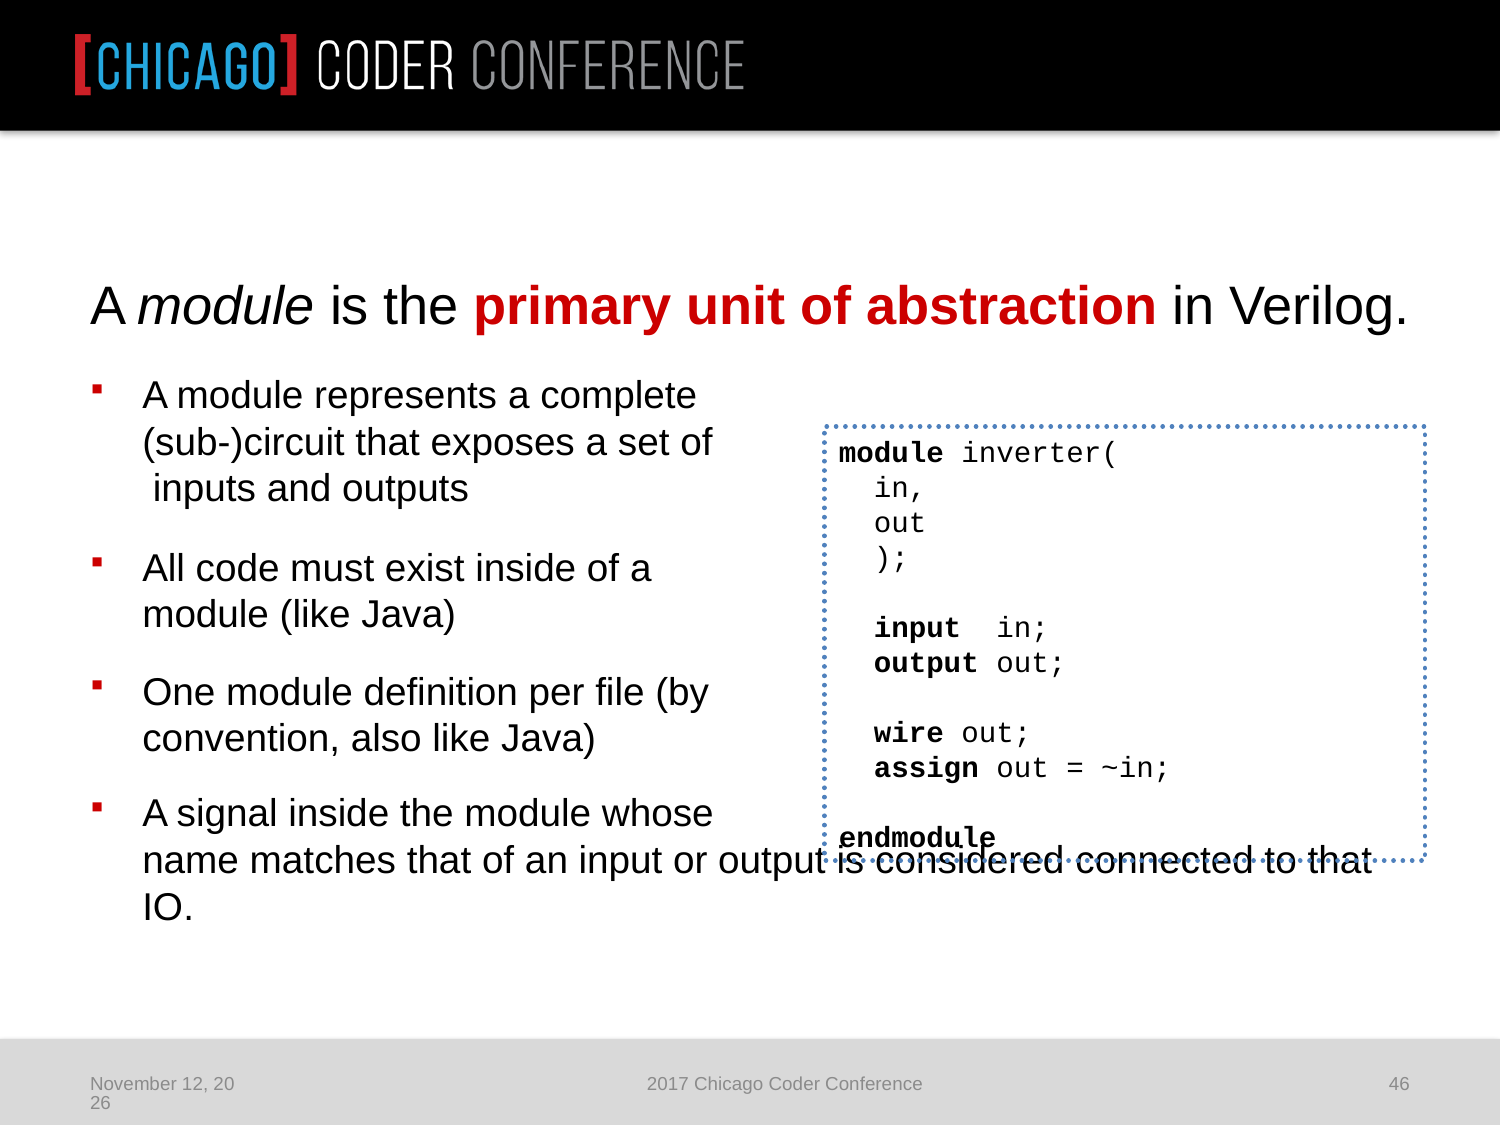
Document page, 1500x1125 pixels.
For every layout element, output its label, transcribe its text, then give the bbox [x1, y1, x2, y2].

footer 2017 Chicago Coder Conference [258, 1053, 1316, 1114]
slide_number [75, 1053, 258, 1114]
slide_number 46 [1316, 1053, 1425, 1114]
picture [75, 34, 744, 98]
list A module is the primary unit of abstraction in Verilog. A module represents a complete (sub-)circuit that exposes a set of inputs and outputs All code must exist inside of a module (like Java) One module definition per file (by convention, also like Java) A signal inside the module whose name matches that of an input or output is considered connected to that IO. [75, 262, 1425, 1005]
text_box module inverter( in, out ); input in; output out; wire out; assign out = ~in; endmodule [824, 426, 1425, 861]
